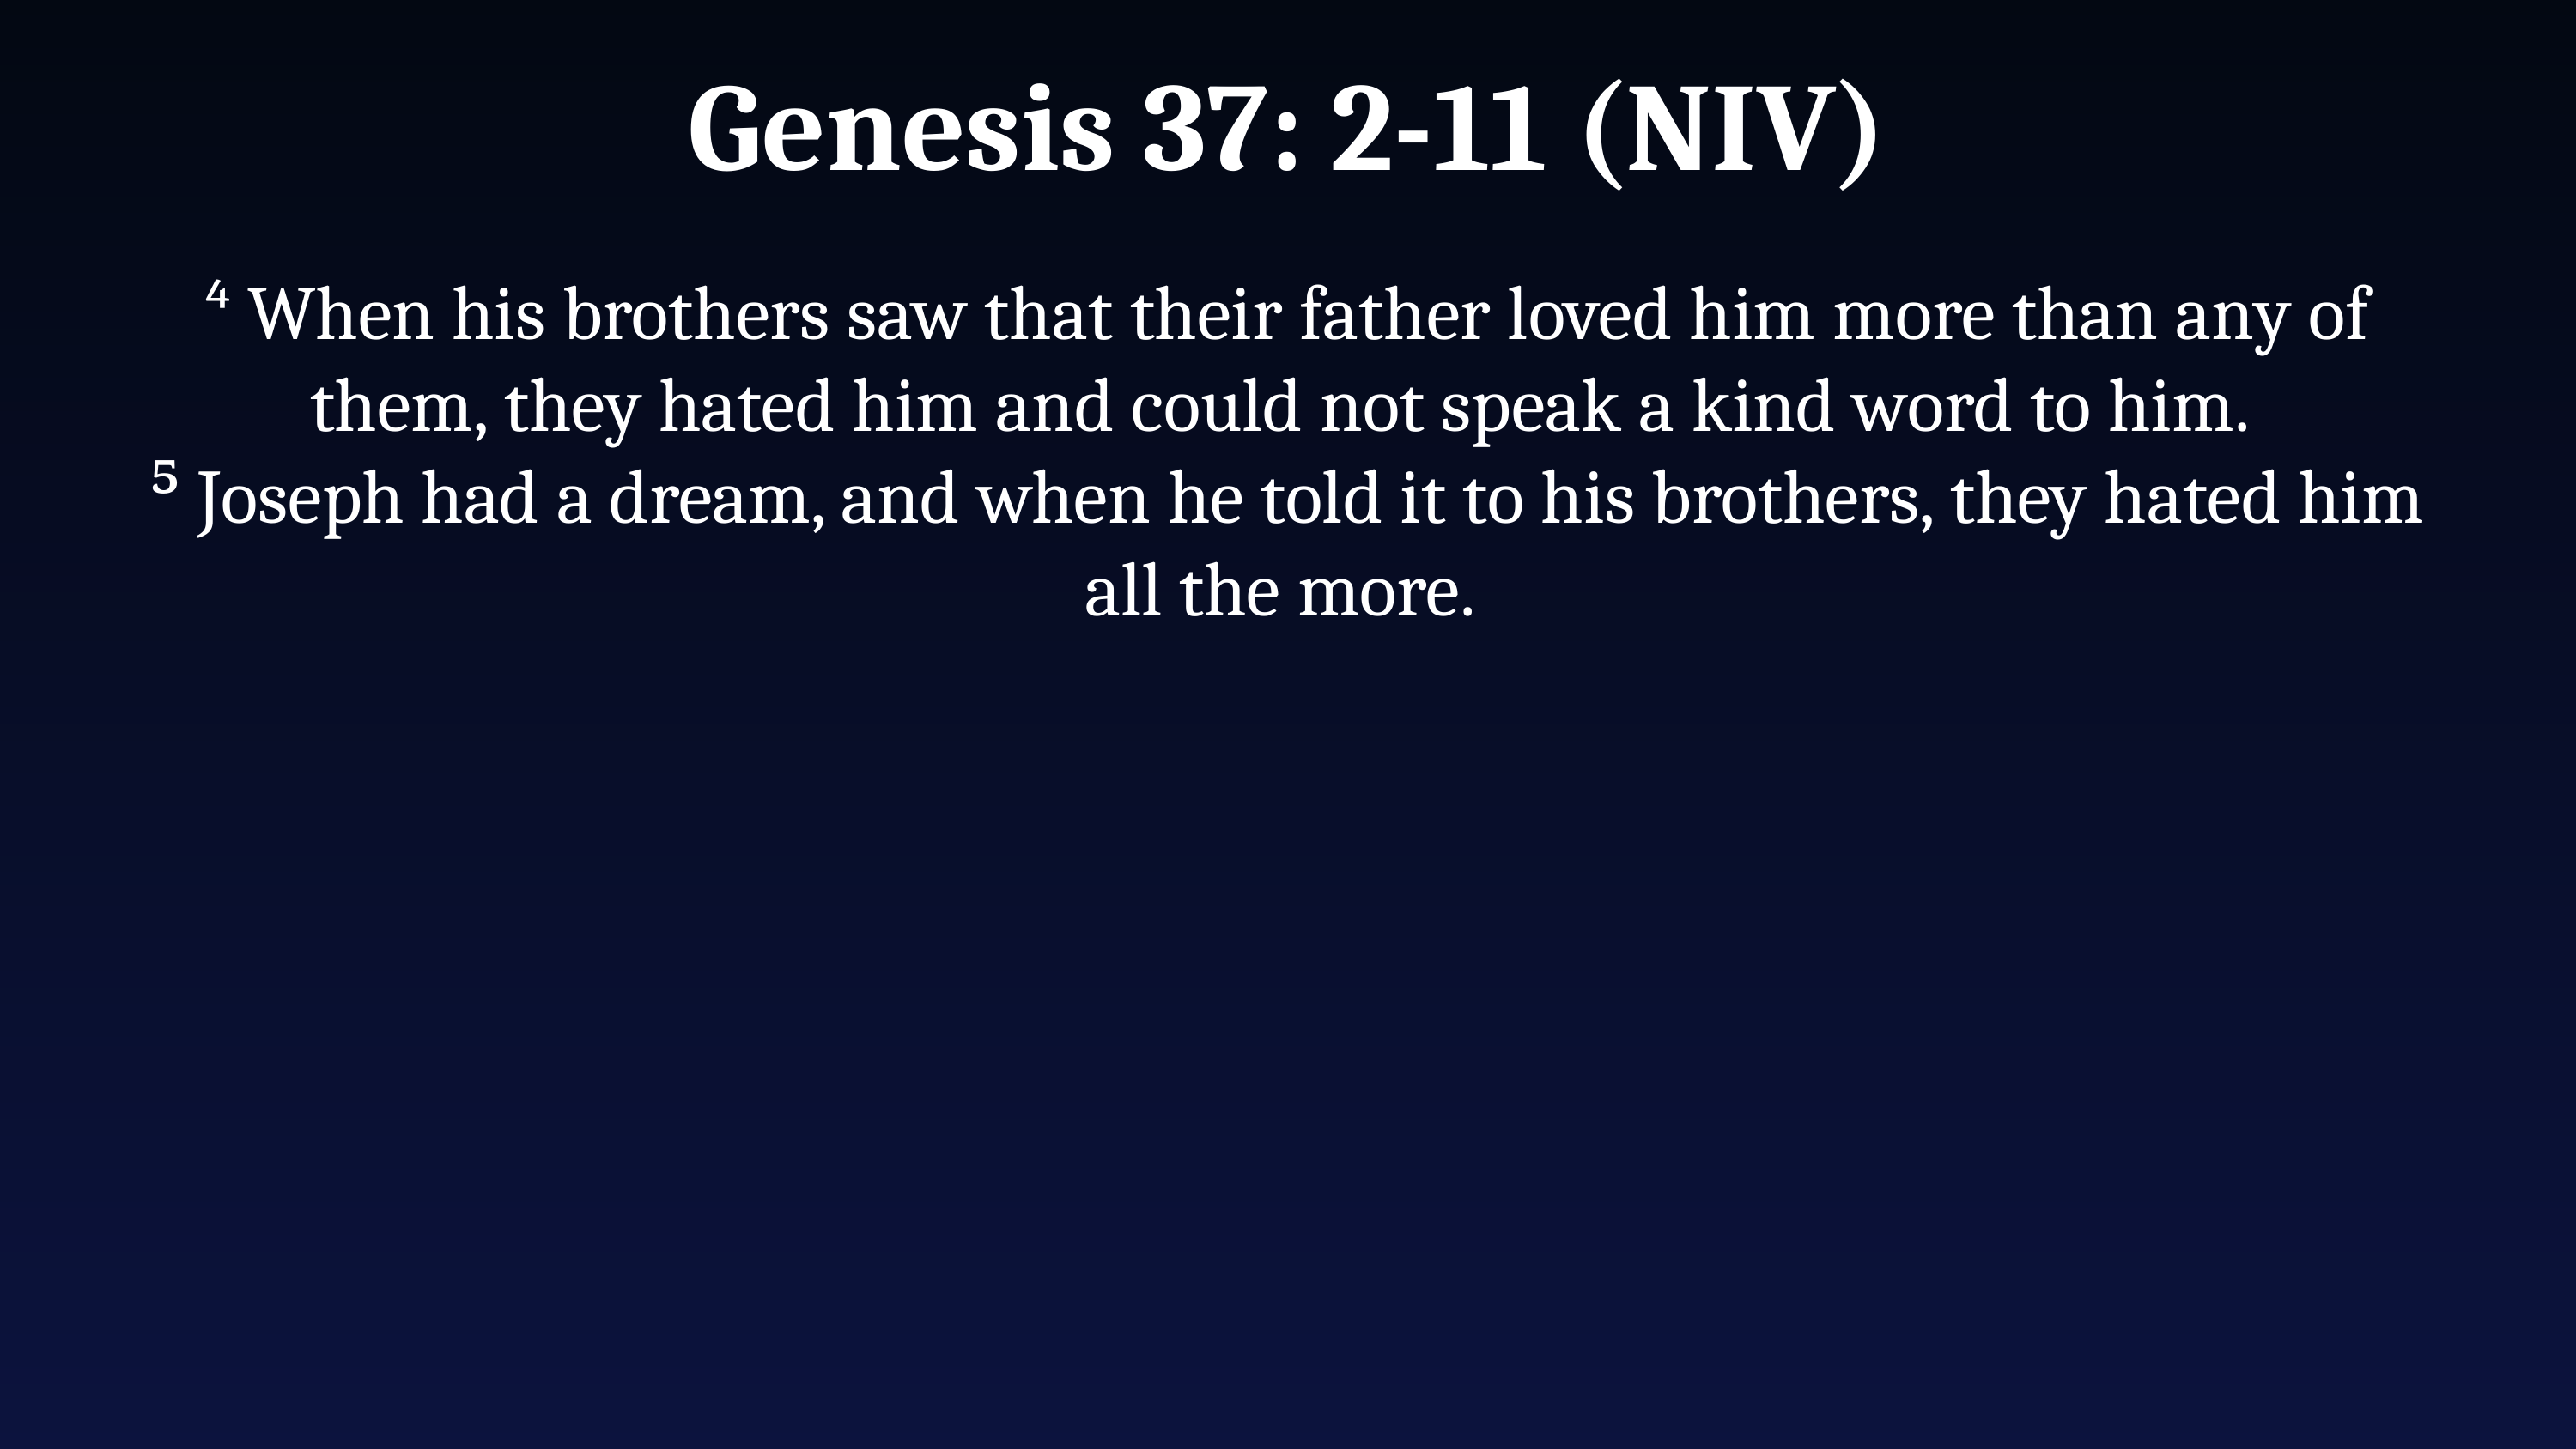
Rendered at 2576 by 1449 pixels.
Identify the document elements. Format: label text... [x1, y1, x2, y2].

text_box Genesis 37: 2-11 (NIV) [128, 38, 2447, 202]
text_box ⁴ When his brothers saw that their father loved him more than any of them, they hated him and could not speak a kind word to him. ⁵ Joseph had a dream, and when he told it to his brothers, they hated him all the more. [128, 256, 2447, 638]
